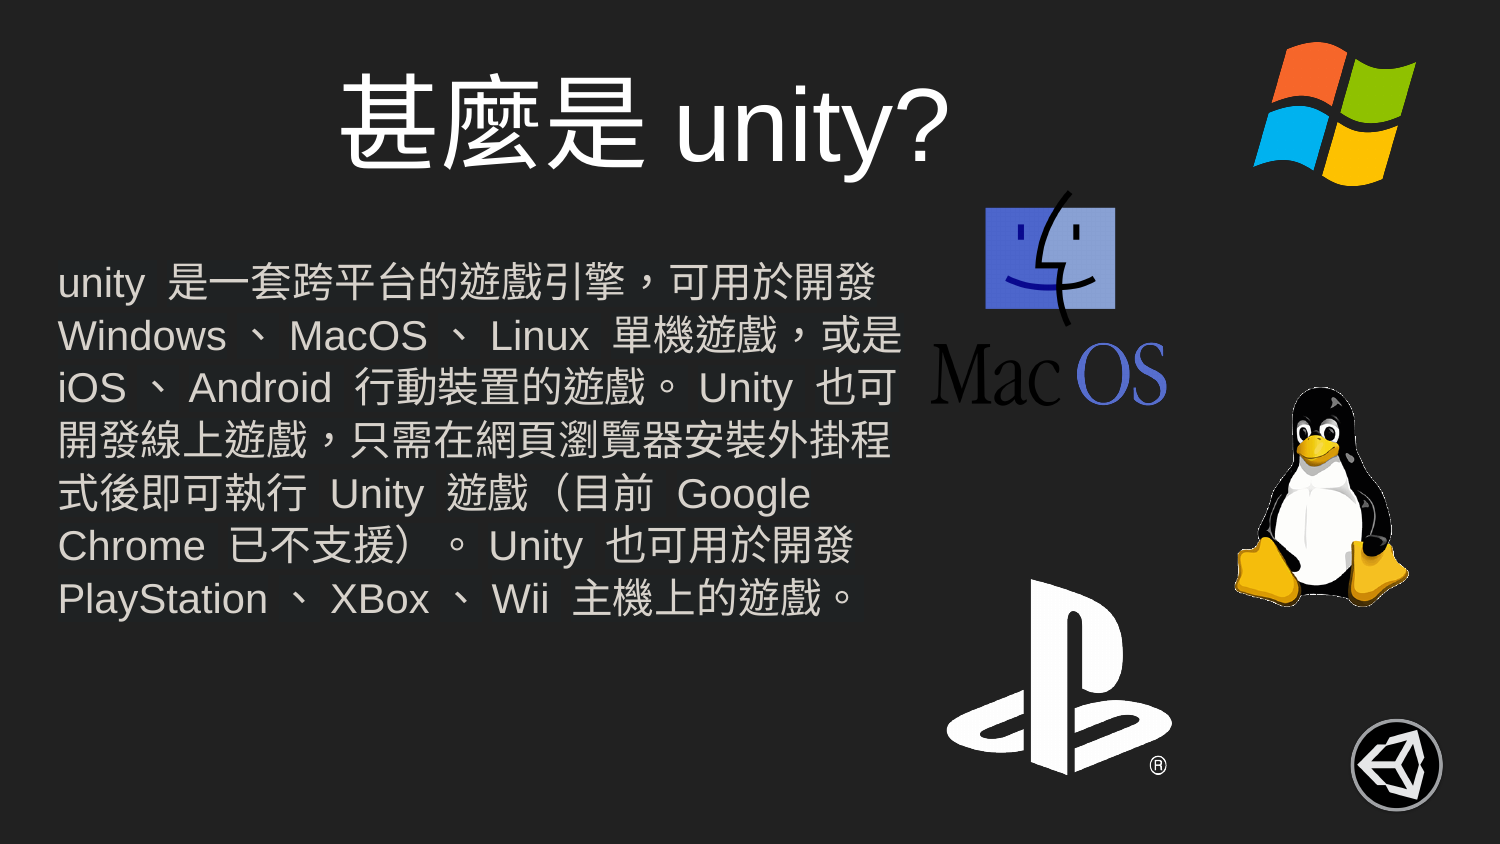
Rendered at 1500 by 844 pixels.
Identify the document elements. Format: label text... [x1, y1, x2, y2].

picture [942, 575, 1176, 779]
title 甚麼是unity? [321, 42, 1250, 137]
picture [1343, 712, 1450, 819]
picture [1252, 42, 1417, 187]
list unity 是一套跨平台的遊戲引擎，可用於開發 Windows、MacOS、Linux 單機遊戲，或是 iOS、Android 行動裝置的遊戲。Unity 也可開發線上遊戲，只需在網頁瀏覽器安裝外掛程式後即可執行 Unity 遊戲（目前 Google Chrome 已不支援）。Unity 也可用於開發 PlayStation、XBox、Wii 主機上的遊戲。 [42, 238, 928, 799]
picture [1227, 369, 1417, 618]
picture [905, 174, 1191, 423]
